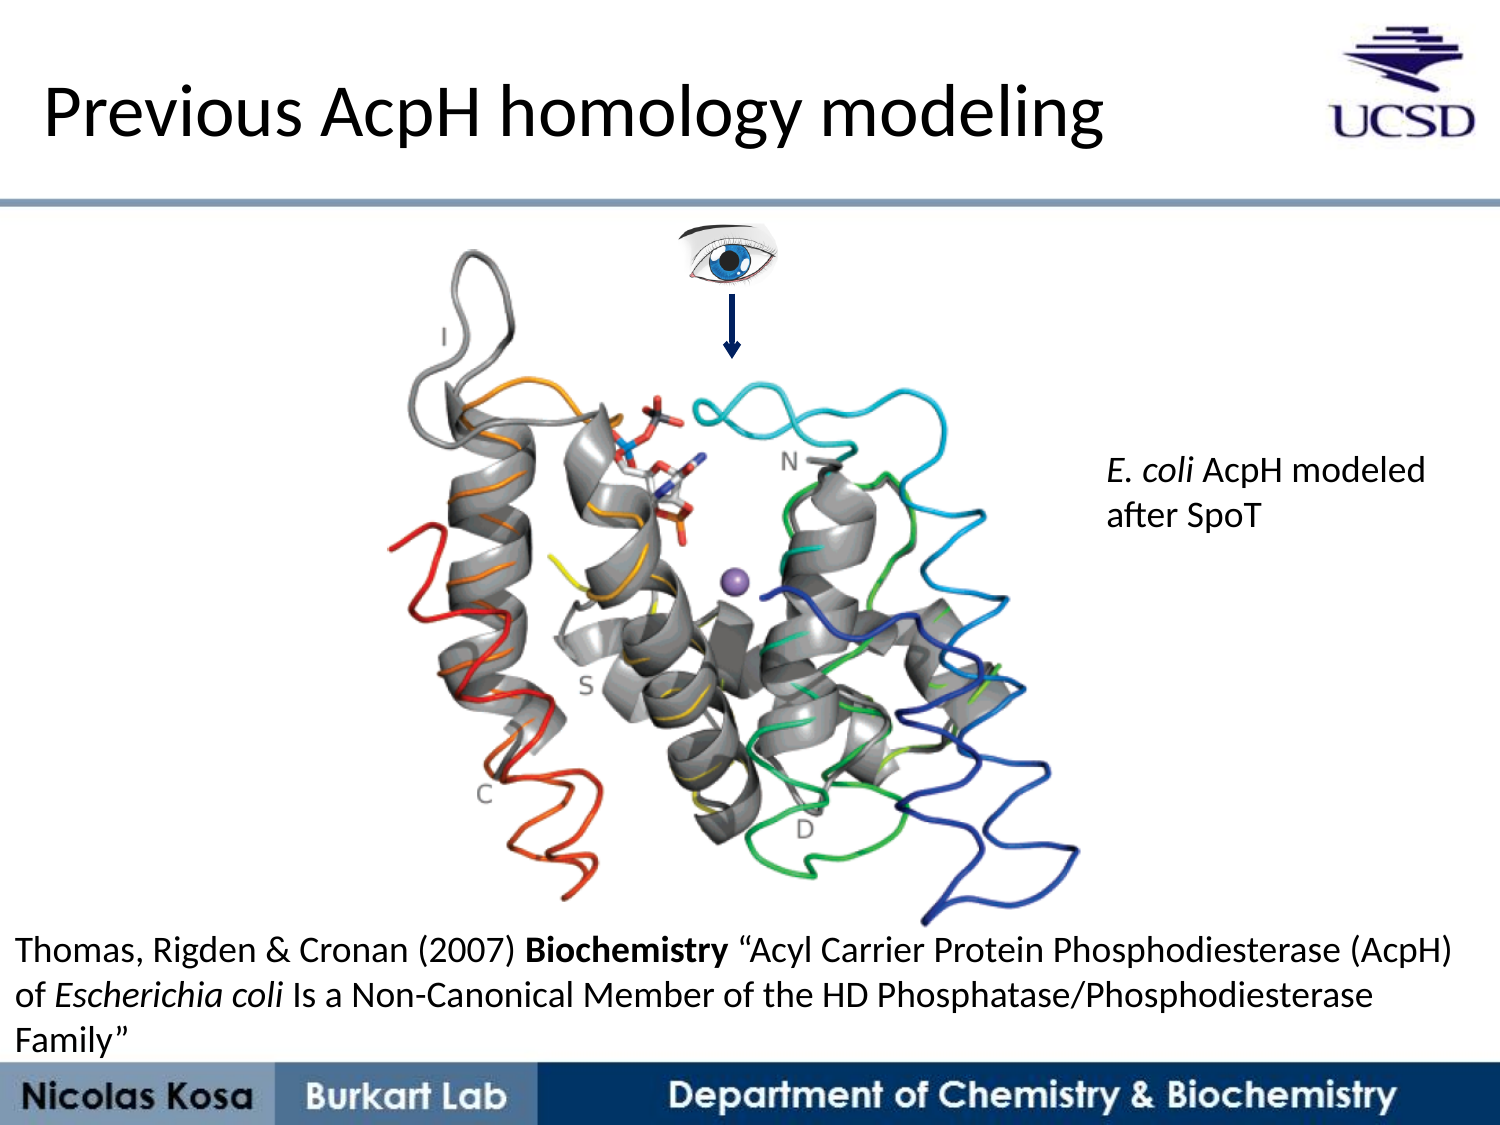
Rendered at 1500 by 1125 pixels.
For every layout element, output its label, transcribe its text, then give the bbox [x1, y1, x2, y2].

title Previous AcpH homology modeling [28, 12, 1379, 201]
picture [0, 0, 1500, 1125]
text_box Thomas, Rigden & Cronan (2007) Biochemistry “Acyl Carrier Protein Phosphodiesterase (AcpH) of Escherichia coli Is a Non-Canonical Member of the HD Phosphatase/Phosphodiesterase Family” [0, 918, 1494, 1068]
text_box E. coli AcpH modeled after SpoT [1096, 437, 1481, 542]
